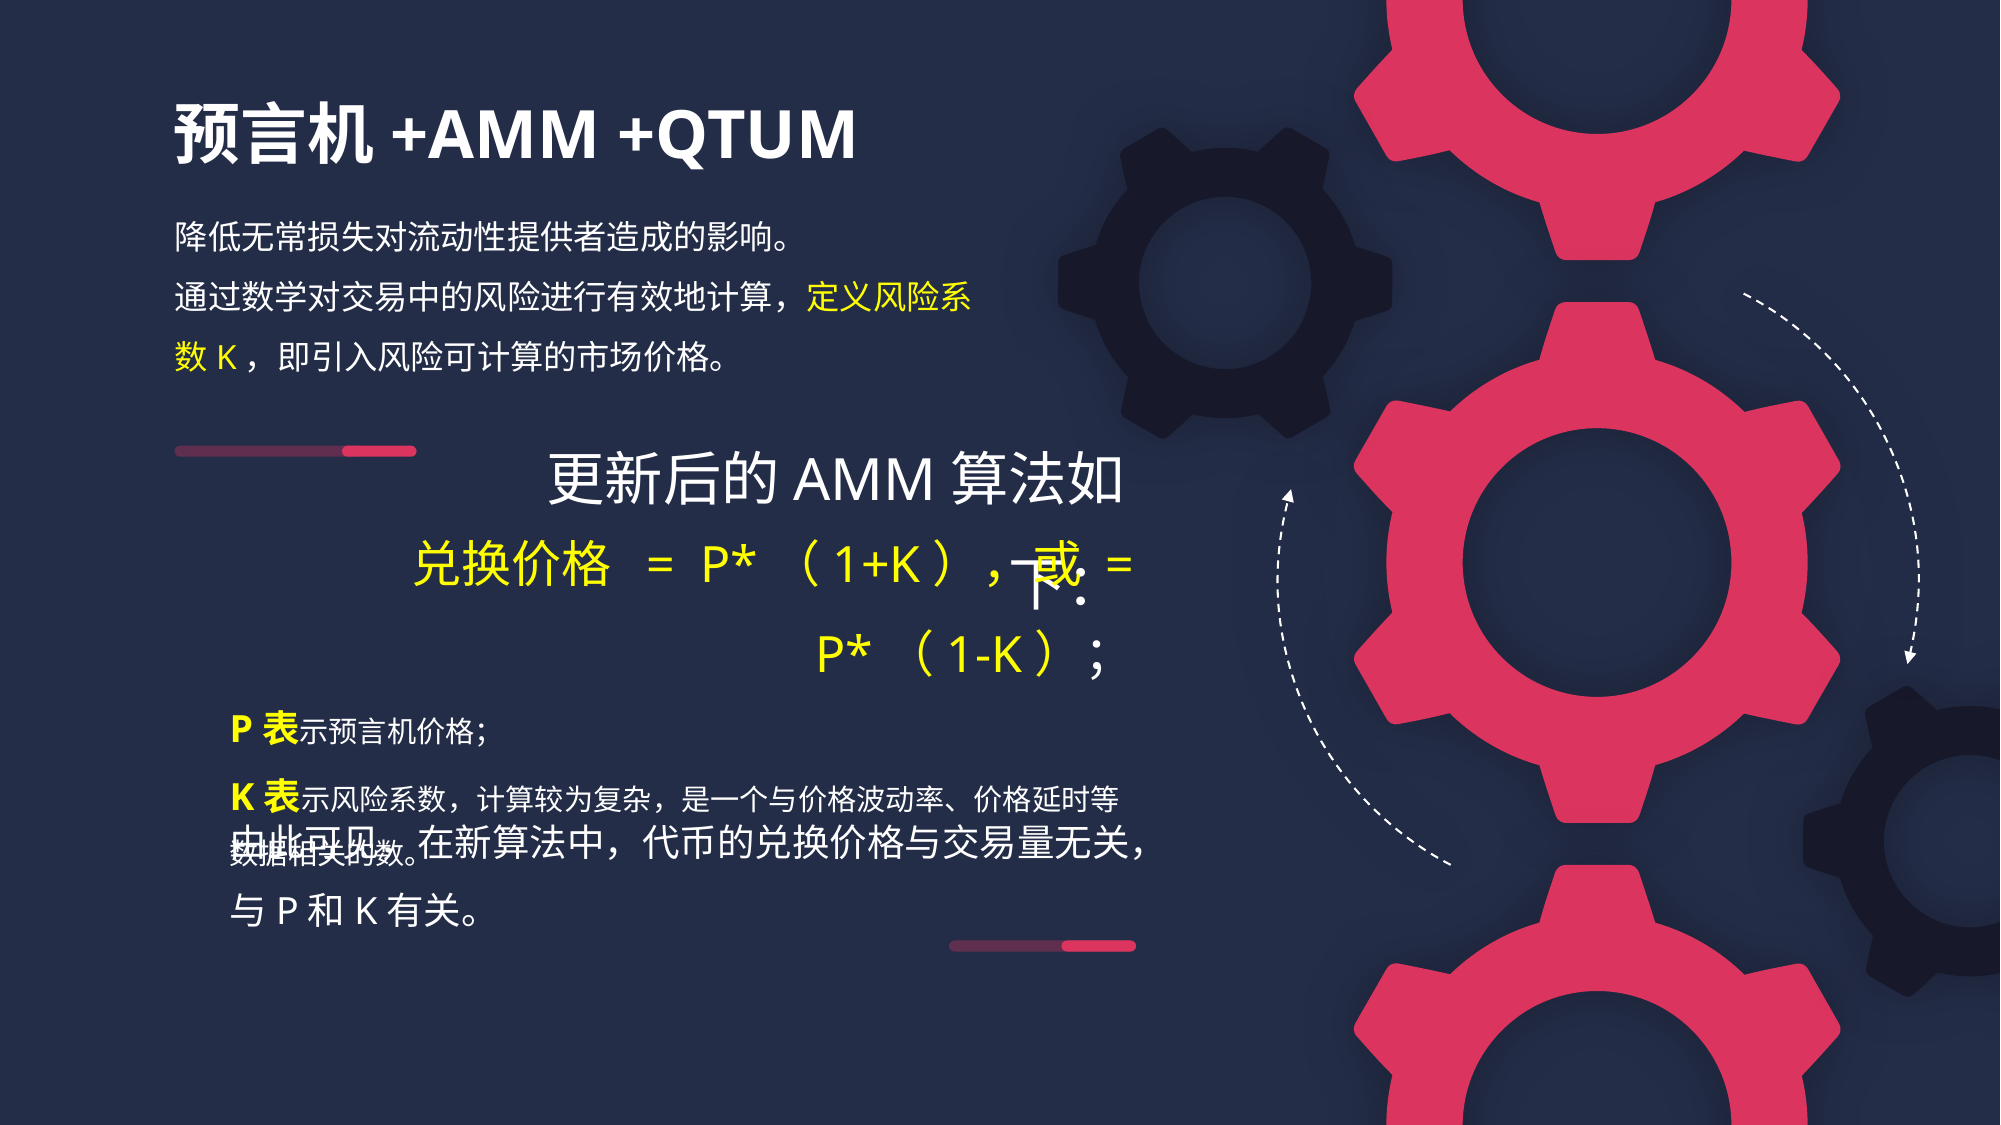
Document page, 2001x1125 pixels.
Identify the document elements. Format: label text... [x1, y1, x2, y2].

text_box 由此可见，在新算法中，代币的兑换价格与交易量无关，与P和K有关。 [214, 789, 1069, 985]
text_box 降低无常损失对流动性提供者造成的影响。 通过数学对交易中的风险进行有效地计算，定义风险系数K，即引入风险可计算的市场价格。 [160, 188, 1006, 384]
text_box [173, 444, 345, 458]
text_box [1069, 0, 2000, 1125]
text_box 预言机+AMM +QTUM [159, 84, 970, 179]
text_box 更新后的AMM算法如下： [491, 399, 1069, 495]
text_box [340, 444, 418, 458]
text_box 兑换价格 = P*（1+K），或 = P*（1-K）； P表示预言机价格； K表示风险系数，计算较为复杂，是一个与价格波动率、价格延时等数据相关的数。 [214, 495, 1069, 789]
